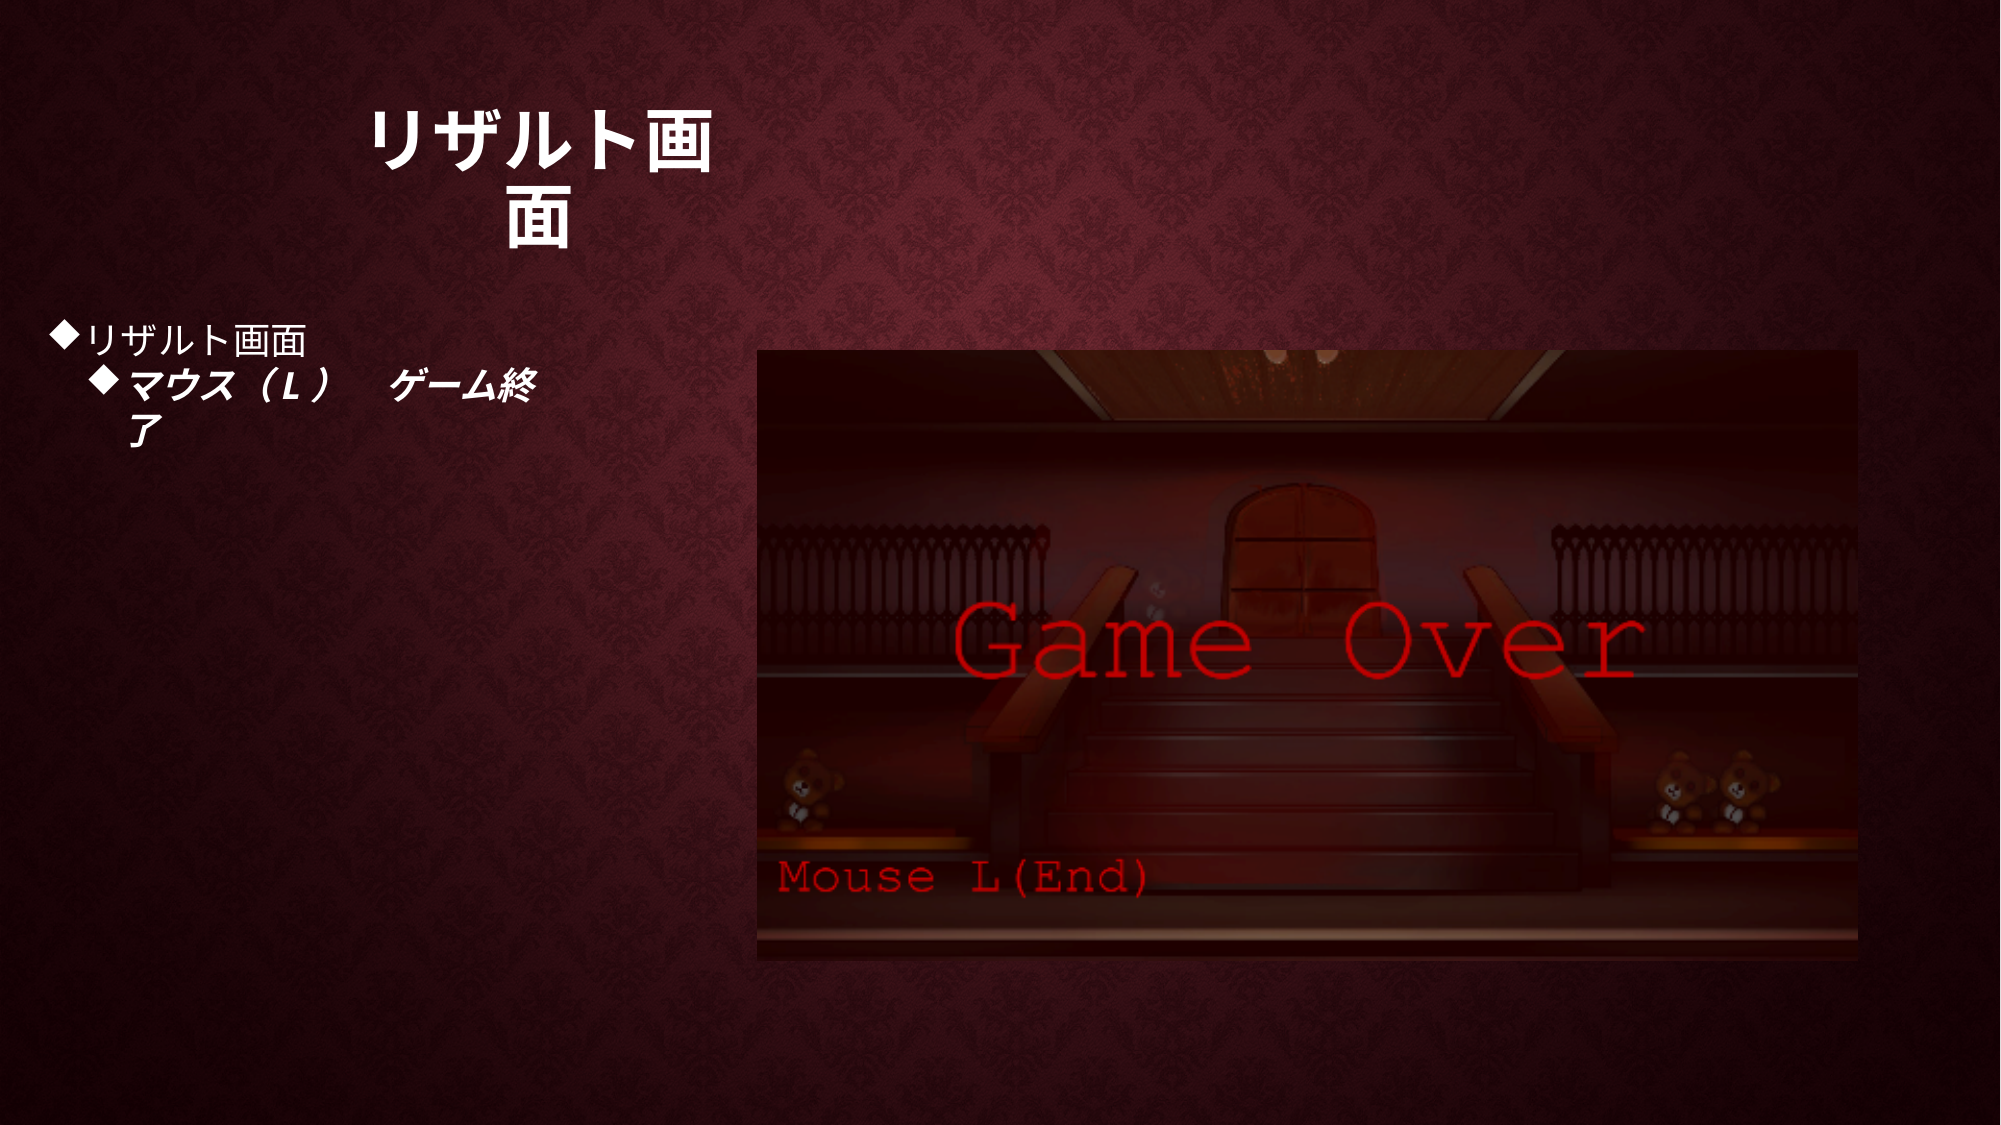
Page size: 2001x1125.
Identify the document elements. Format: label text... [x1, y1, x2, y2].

text_box リザルト画面 マウス（L） ゲーム終了 [31, 310, 576, 505]
picture [756, 350, 1859, 961]
title リザルト画面 [320, 73, 757, 291]
